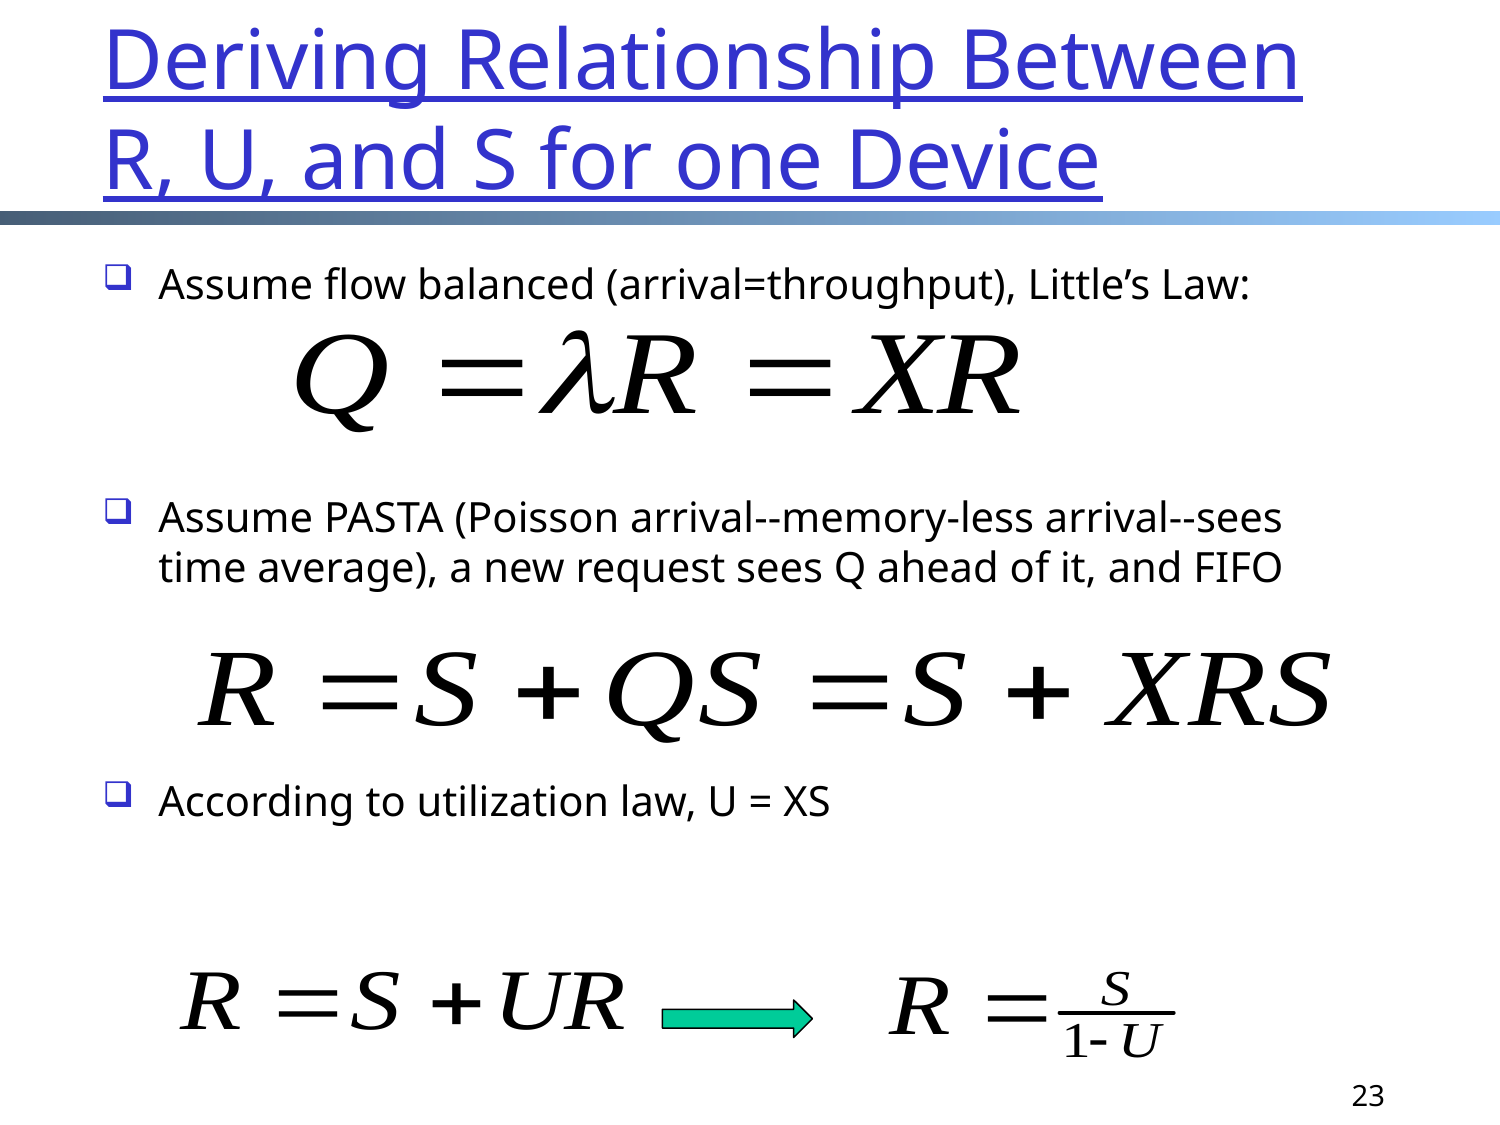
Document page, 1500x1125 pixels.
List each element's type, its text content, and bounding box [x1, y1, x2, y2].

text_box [274, 304, 1051, 463]
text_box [174, 624, 1363, 772]
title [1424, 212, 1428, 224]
slide_number 23 [750, 1049, 1401, 1125]
title Deriving Relationship Between R, U, and S for one Device [87, 12, 1363, 200]
list Assume flow balanced (arrival=throughput), Little’s Law: Assume PASTA (Poisson arrival--memory-less arrival--sees time average), a new request sees Q ahead of it, and FIFO According to utilization law, U = XS [87, 249, 1363, 1013]
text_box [162, 949, 651, 1051]
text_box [662, 947, 1192, 1078]
